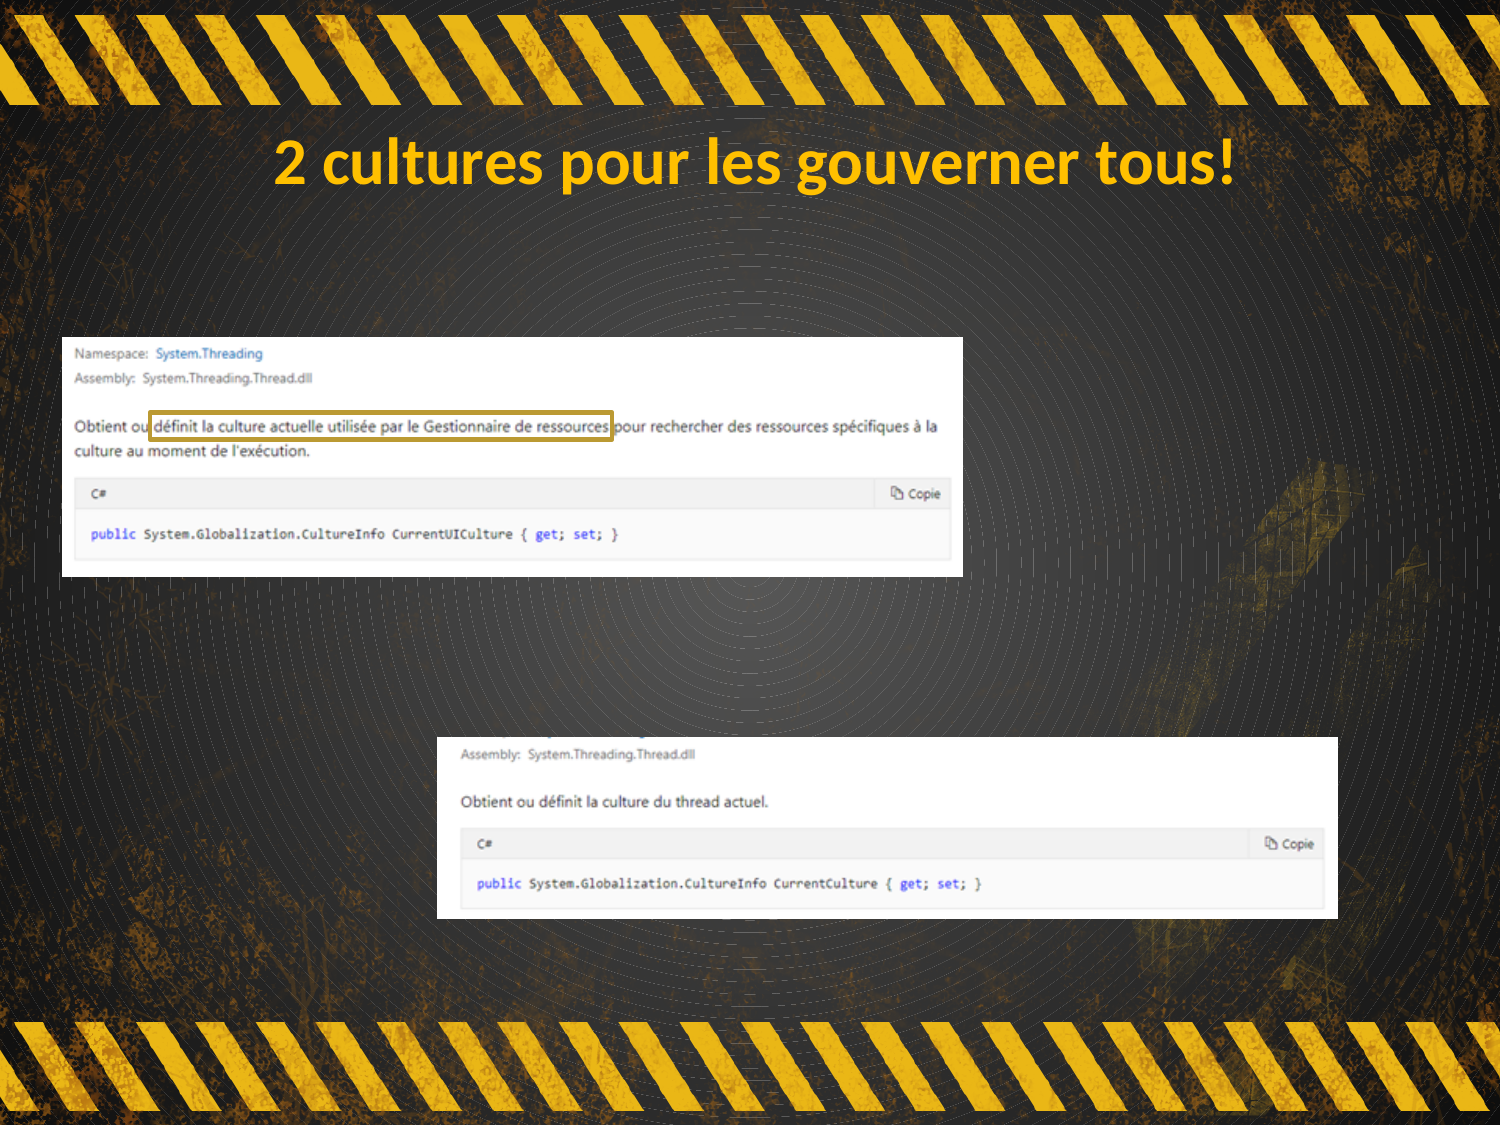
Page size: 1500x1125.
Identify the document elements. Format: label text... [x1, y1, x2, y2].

picture [0, 0, 1500, 1125]
title 2 cultures pour les gouverner tous! [12, 37, 1500, 279]
